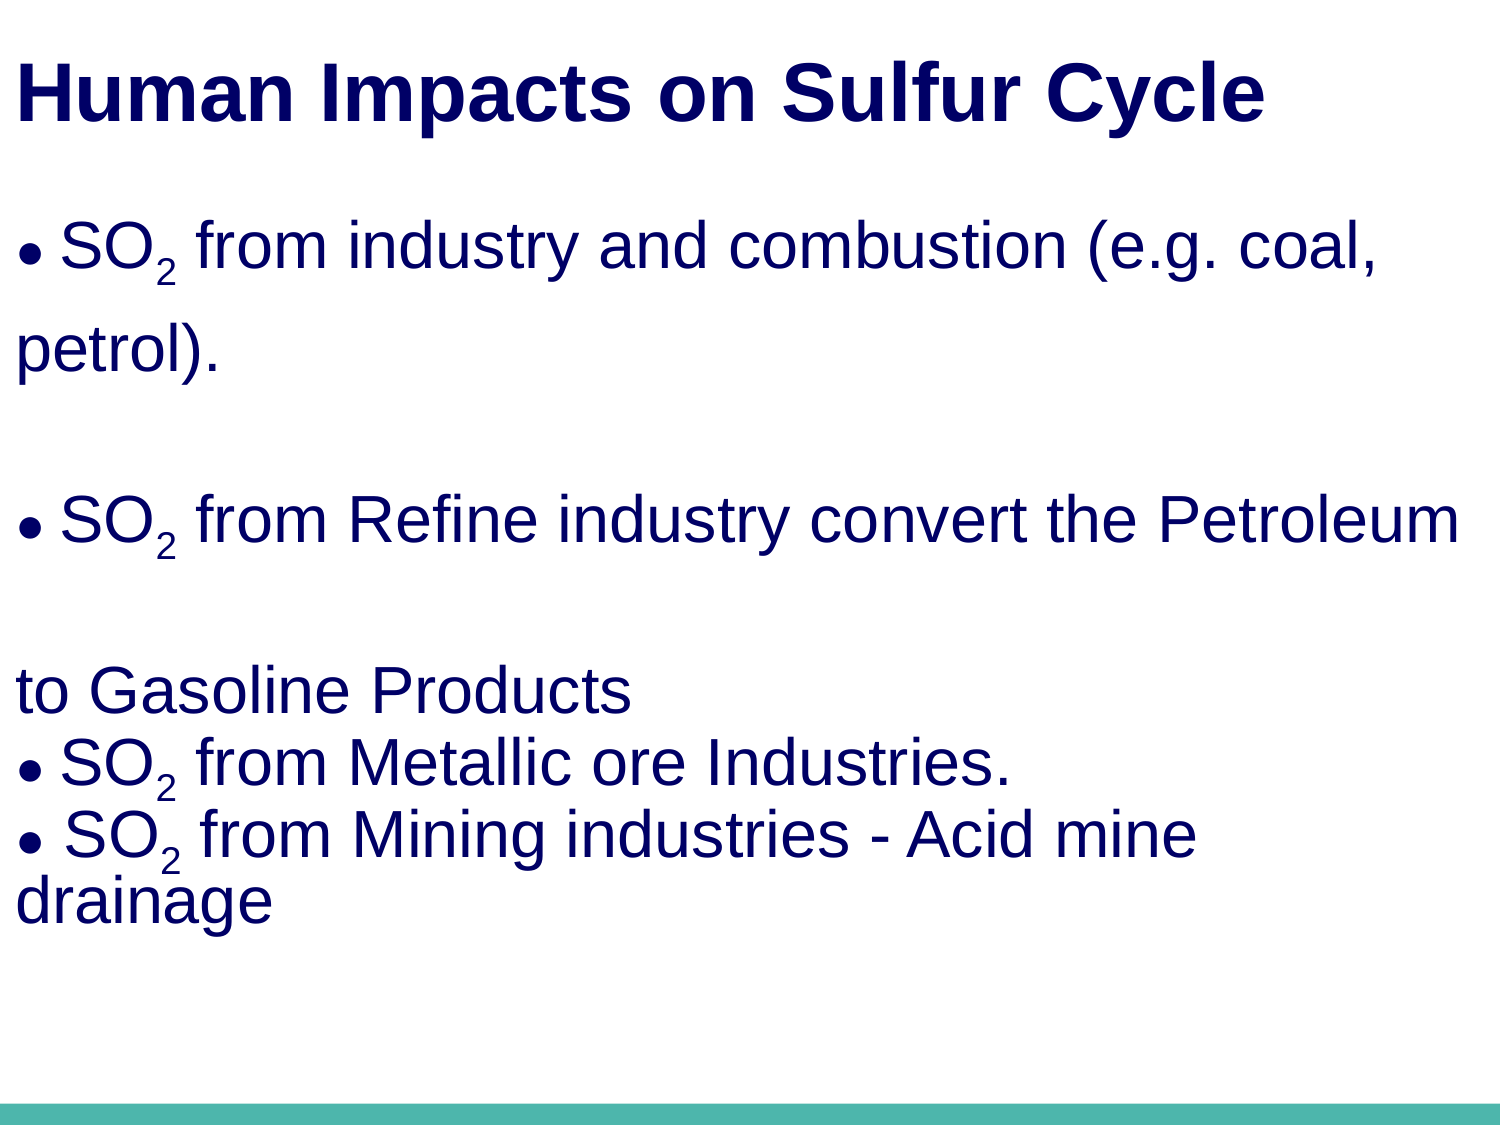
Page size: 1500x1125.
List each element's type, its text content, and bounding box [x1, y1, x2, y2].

text_box Human Impacts on Sulfur Cycle [0, 12, 1487, 147]
text_box ● SO2 from industry and combustion (e.g. coal, petrol). ● SO2 from Refine industry convert the Petroleum to Gasoline Products ● SO2 from Metallic ore Industries. ● SO2 from Mining industries - Acid mine drainage [0, 147, 1487, 977]
